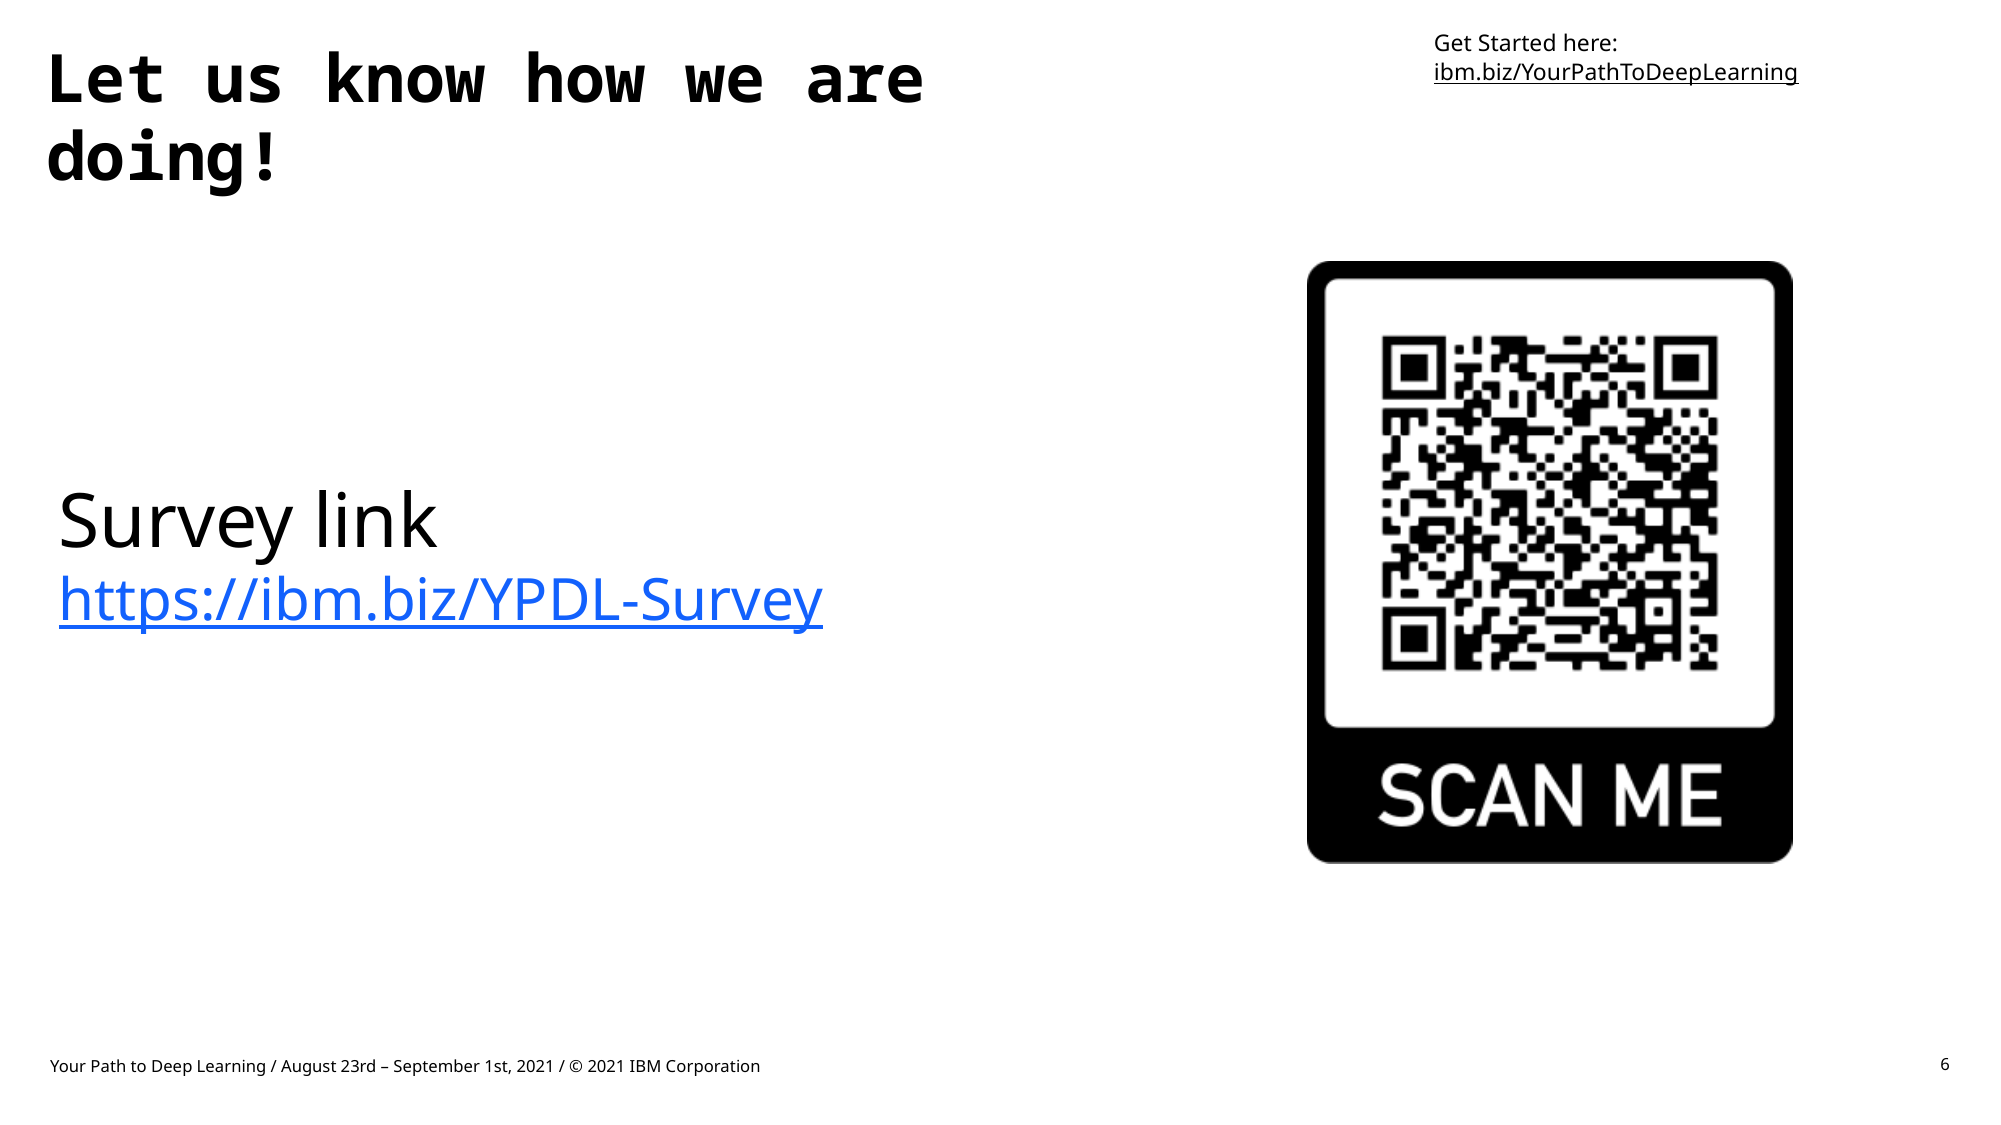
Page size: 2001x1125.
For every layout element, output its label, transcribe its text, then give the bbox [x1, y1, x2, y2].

title Let us know how we are doing! [46, 38, 952, 215]
footer Your Path to Deep Learning / August 23rd – September 1st, 2021 / © 2021 IBM Corporation [50, 1047, 950, 1084]
picture [1306, 261, 1793, 864]
text_box Survey link https://ibm.biz/YPDL-Survey [43, 464, 946, 661]
slide_number 6 [1550, 1047, 1950, 1084]
text_box Get Started here: ibm.biz/YourPathToDeepLearning [1419, 15, 2000, 97]
